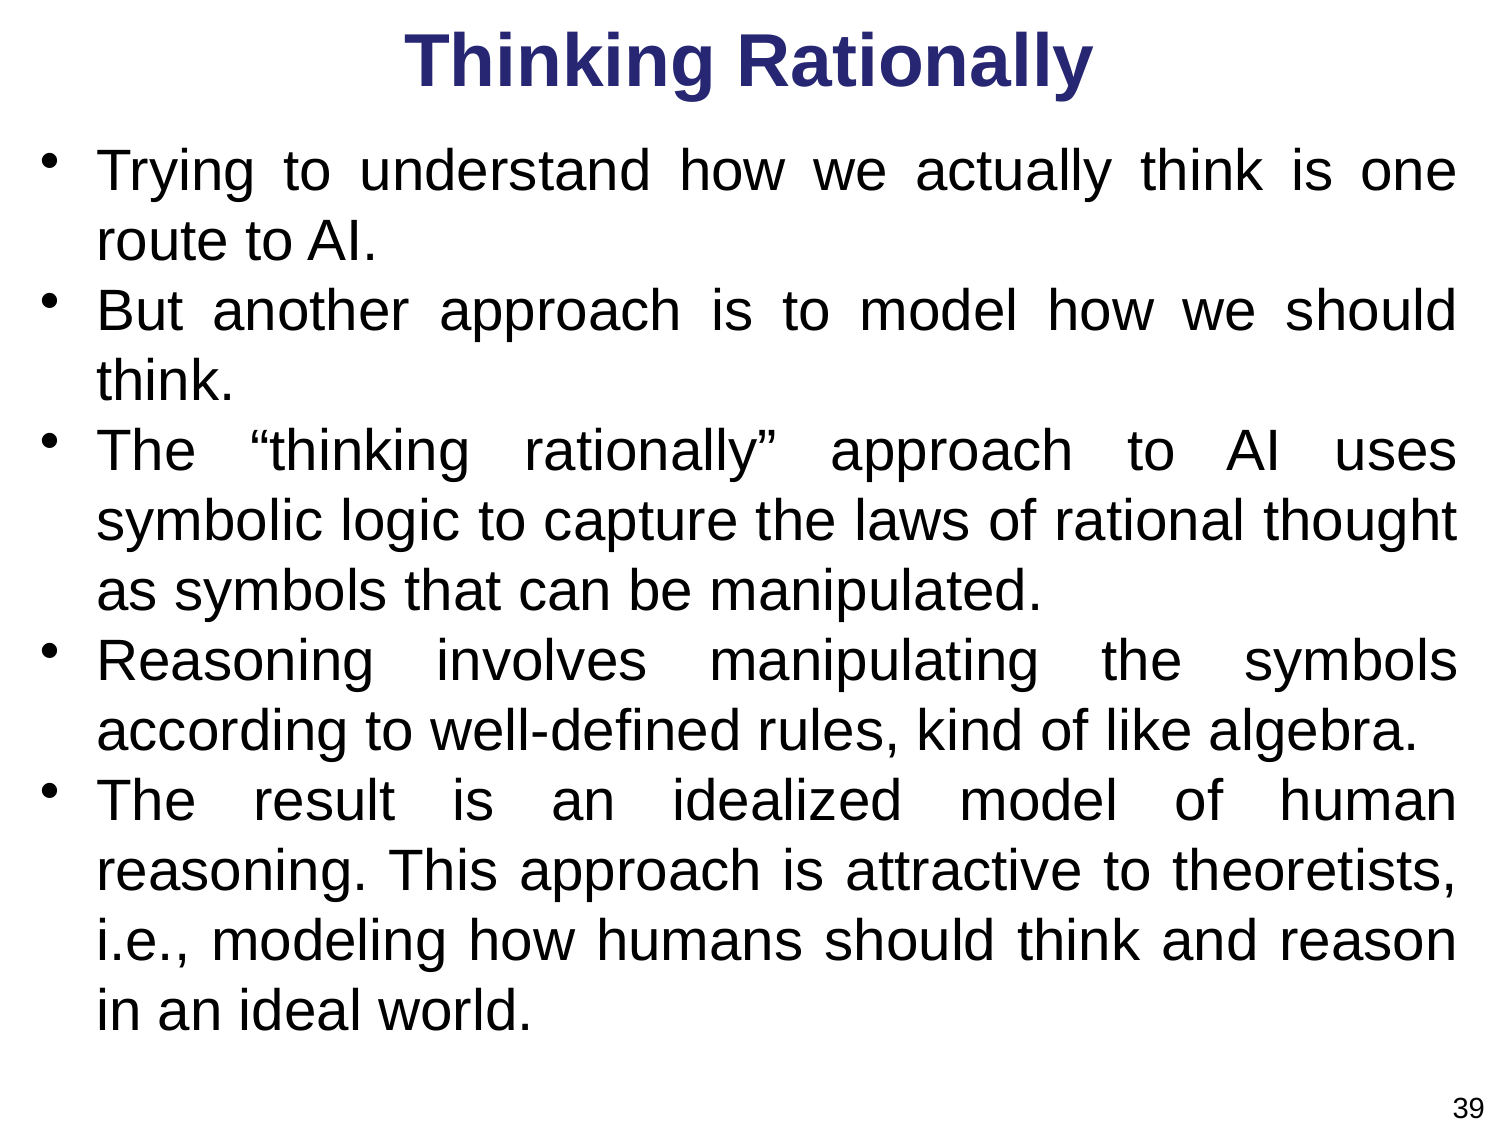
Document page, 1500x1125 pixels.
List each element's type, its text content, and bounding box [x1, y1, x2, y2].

title Thinking Rationally [24, 0, 1476, 113]
slide_number 39 [1424, 1046, 1500, 1125]
list Trying to understand how we actually think is one route to AI. But another approach is to model how we should think. The “thinking rationally” approach to AI uses symbolic logic to capture the laws of rational thought as symbols that can be manipulated. Reasoning involves manipulating the symbols according to well-defined rules, kind of like algebra. The result is an idealized model of human reasoning. This approach is attractive to theoretists, i.e., modeling how humans should think and reason in an ideal world. [24, 124, 1476, 1088]
